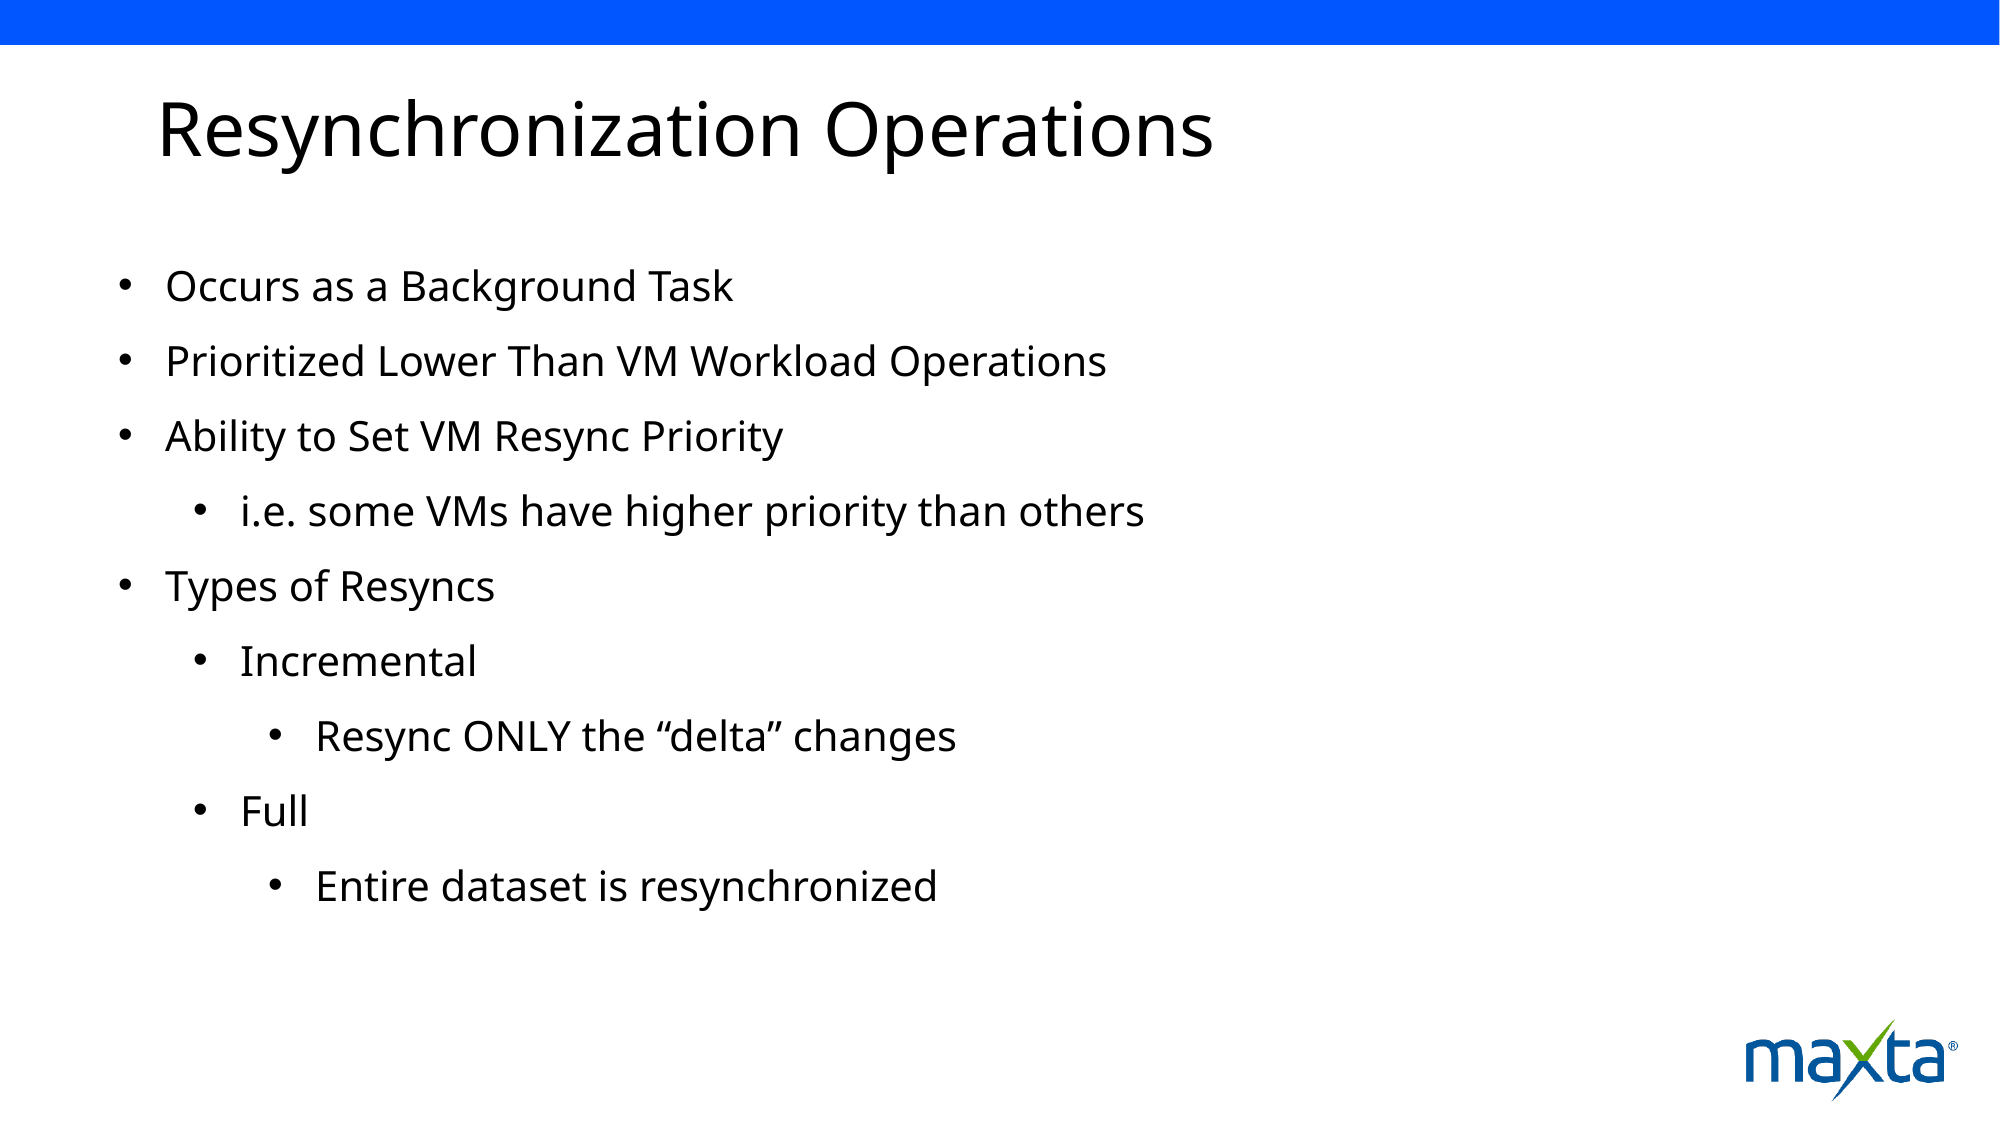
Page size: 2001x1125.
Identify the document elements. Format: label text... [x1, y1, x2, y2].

picture [1741, 1016, 1961, 1103]
text_box Occurs as a Background Task Prioritized Lower Than VM Workload Operations Ability to Set VM Resync Priority i.e. some VMs have higher priority than others Types of Resyncs Incremental Resync ONLY the “delta” changes Full Entire dataset is resynchronized [103, 227, 1809, 993]
title Resynchronization Operations [142, 60, 1858, 204]
